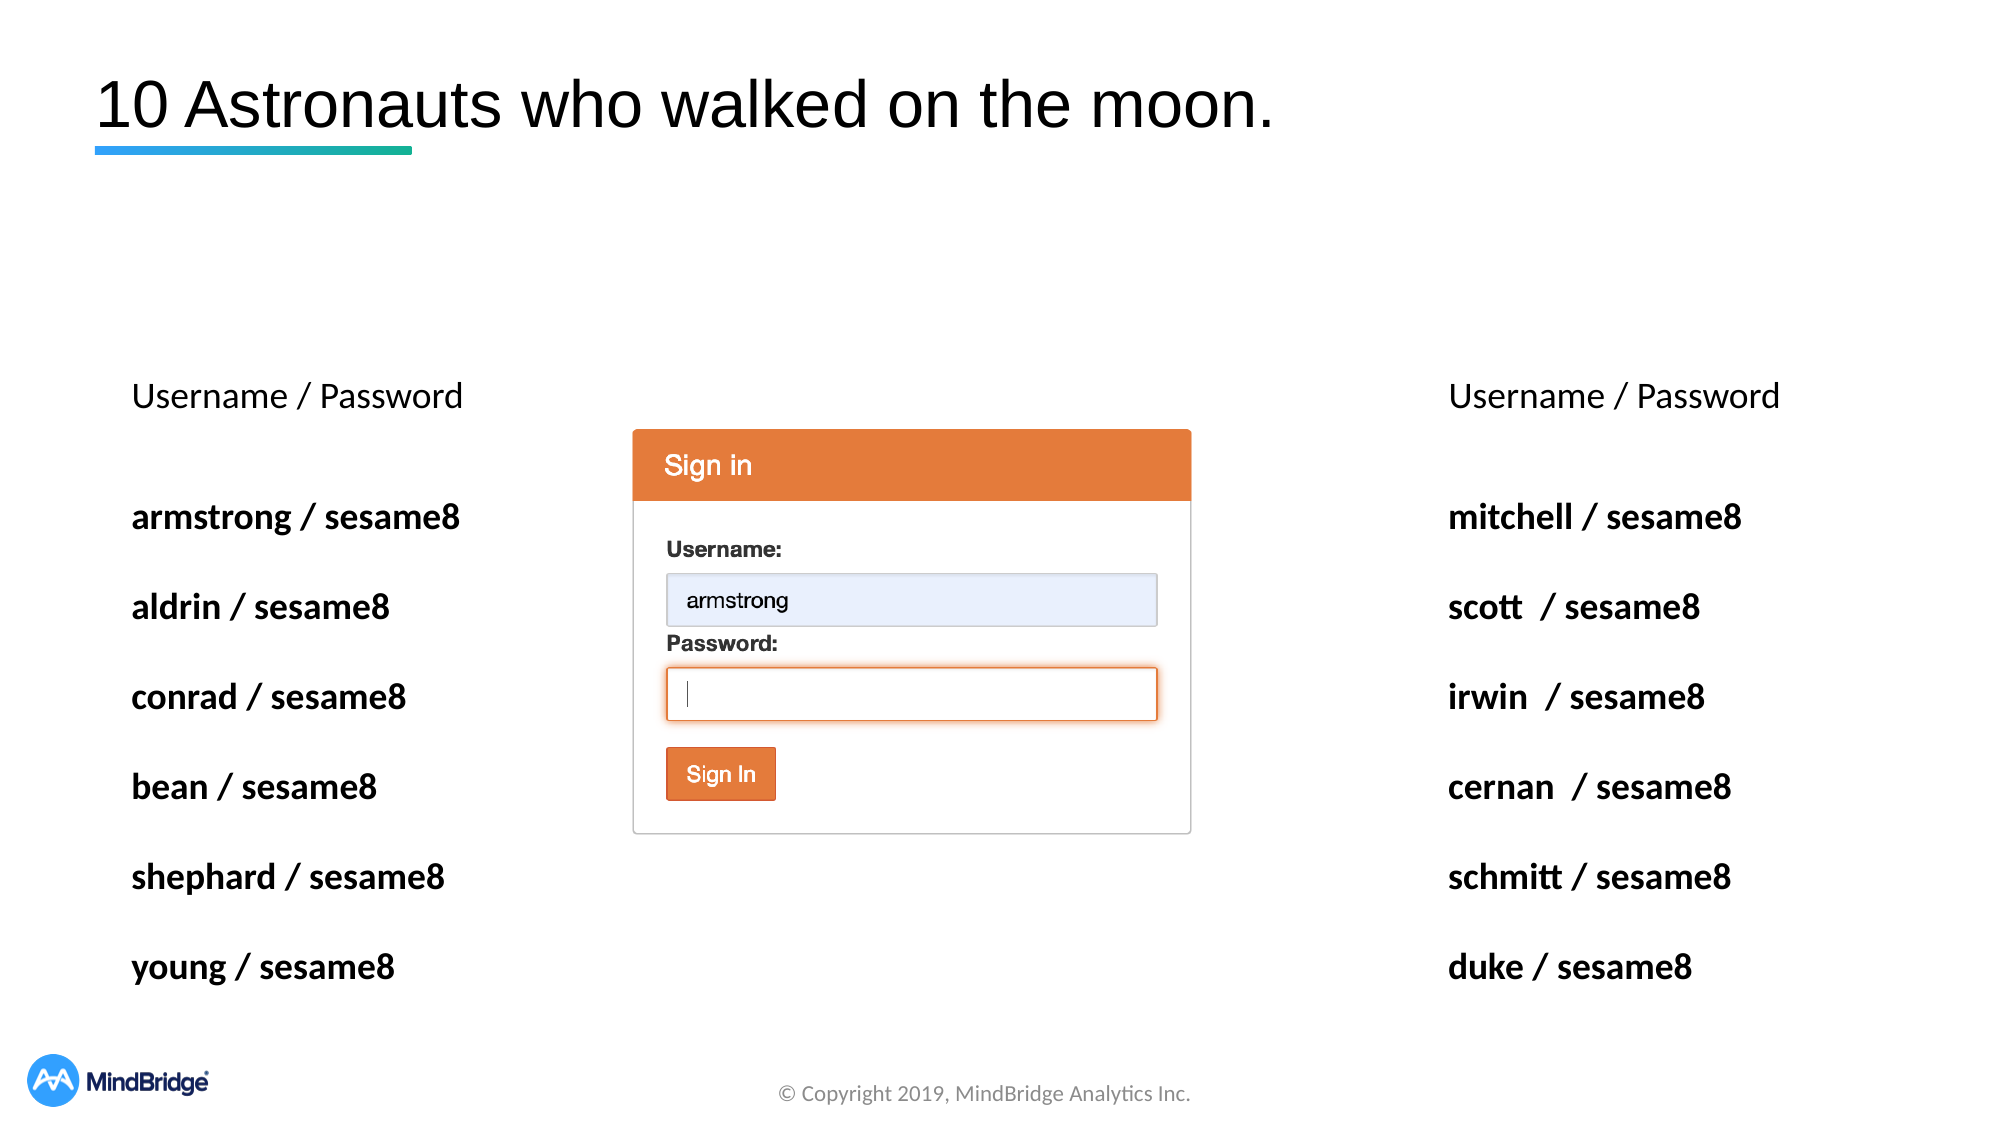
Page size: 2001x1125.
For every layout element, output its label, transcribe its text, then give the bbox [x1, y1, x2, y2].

text_box armstrong / sesame8 aldrin / sesame8 conrad / sesame8 bean / sesame8 shephard / sesame8 young / sesame8 [116, 484, 476, 1085]
text_box Username / Password [1433, 363, 1797, 424]
picture [27, 1054, 209, 1107]
text_box mitchell / sesame8 scott / sesame8 irwin / sesame8 cernan / sesame8 schmitt / sesame8 duke / sesame8 [1433, 484, 1767, 1125]
picture [557, 344, 1263, 922]
list 10 Astronauts who walked on the moon. [80, 62, 1824, 135]
text_box Username / Password [116, 363, 480, 424]
